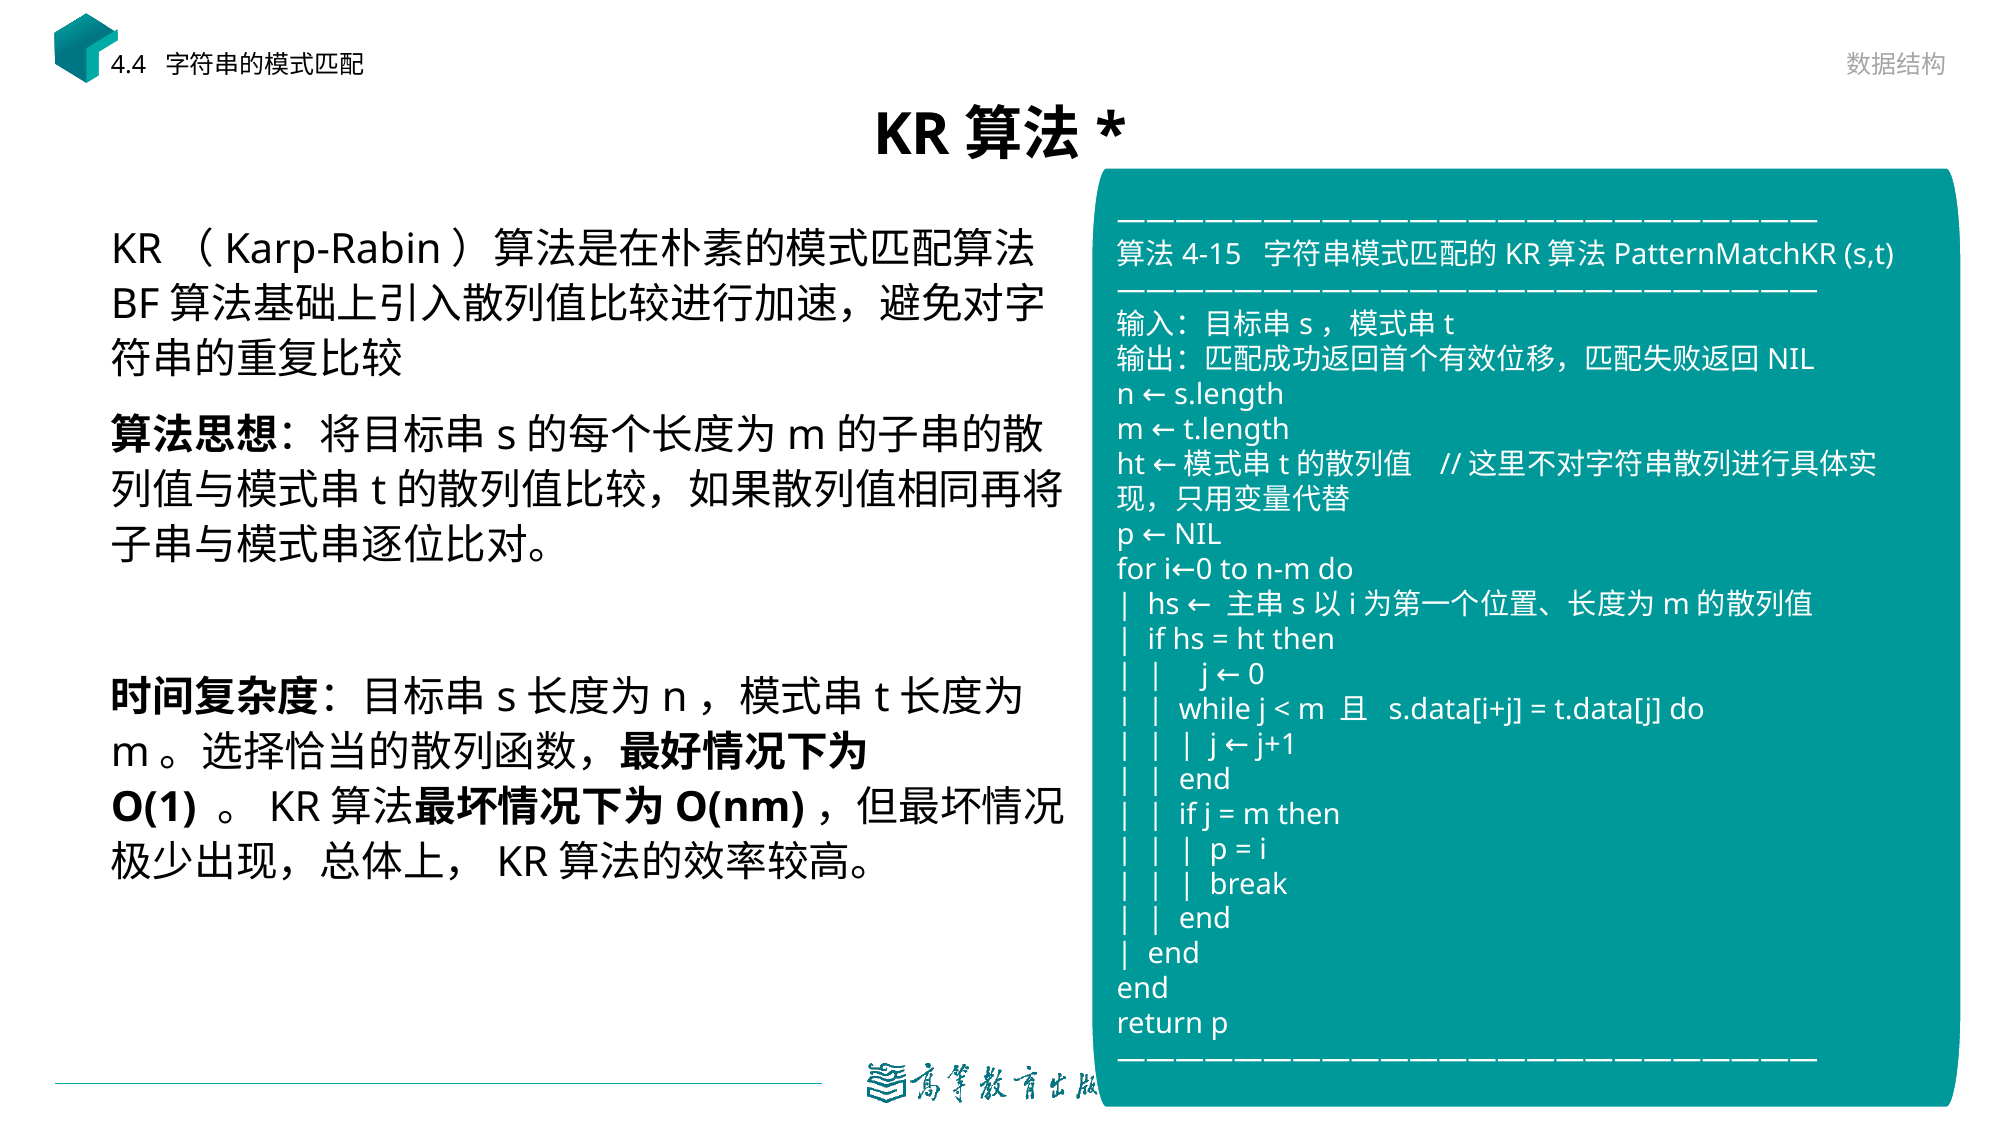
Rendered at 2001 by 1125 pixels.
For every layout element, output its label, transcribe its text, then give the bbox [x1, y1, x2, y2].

title KR算法* [137, 92, 1863, 178]
list KR（Karp-Rabin）算法是在朴素的模式匹配算法BF算法基础上引入散列值比较进行加速，避免对字符串的重复比较 算法思想：将目标串s的每个长度为m的子串的散列值与模式串t的散列值比较，如果散列值相同再将子串与模式串逐位比对。 时间复杂度：目标串s长度为n，模式串t长度为m。选择恰当的散列函数，最好情况下为O(1) 。KR算法最坏情况下为O(nm)，但最坏情况极少出现，总体上，KR算法的效率较高。 [95, 209, 1092, 1039]
picture [867, 1063, 1099, 1103]
list 数据结构 [1115, 32, 1962, 86]
text_box ———————————————————————— 算法4-15 字符串模式匹配的KR算法PatternMatchKR (s,t) ———————————————————————— 输入：目标串s，模式串t 输出：匹配成功返回首个有效位移，匹配失败返回NIL n ← s.length m ← t.length ht ←模式串t的散列值 //这里不对字符串散列进行具体实现，只用变量代替 p ← NIL for i←0 to n-m do | hs ← 主串s以i为第一个位置、长度为m的散列值 | if hs = ht then | | j ← 0 | | while j < m 且 s.data[i+j] = t.data[j] do | | | j ← j+1 | | end | | if j = m then | | | p = i | | | break | | end | end end return p ———————————————————————— [1090, 166, 1963, 1109]
subtitle 4.4 字符串的模式匹配 [95, 44, 894, 99]
